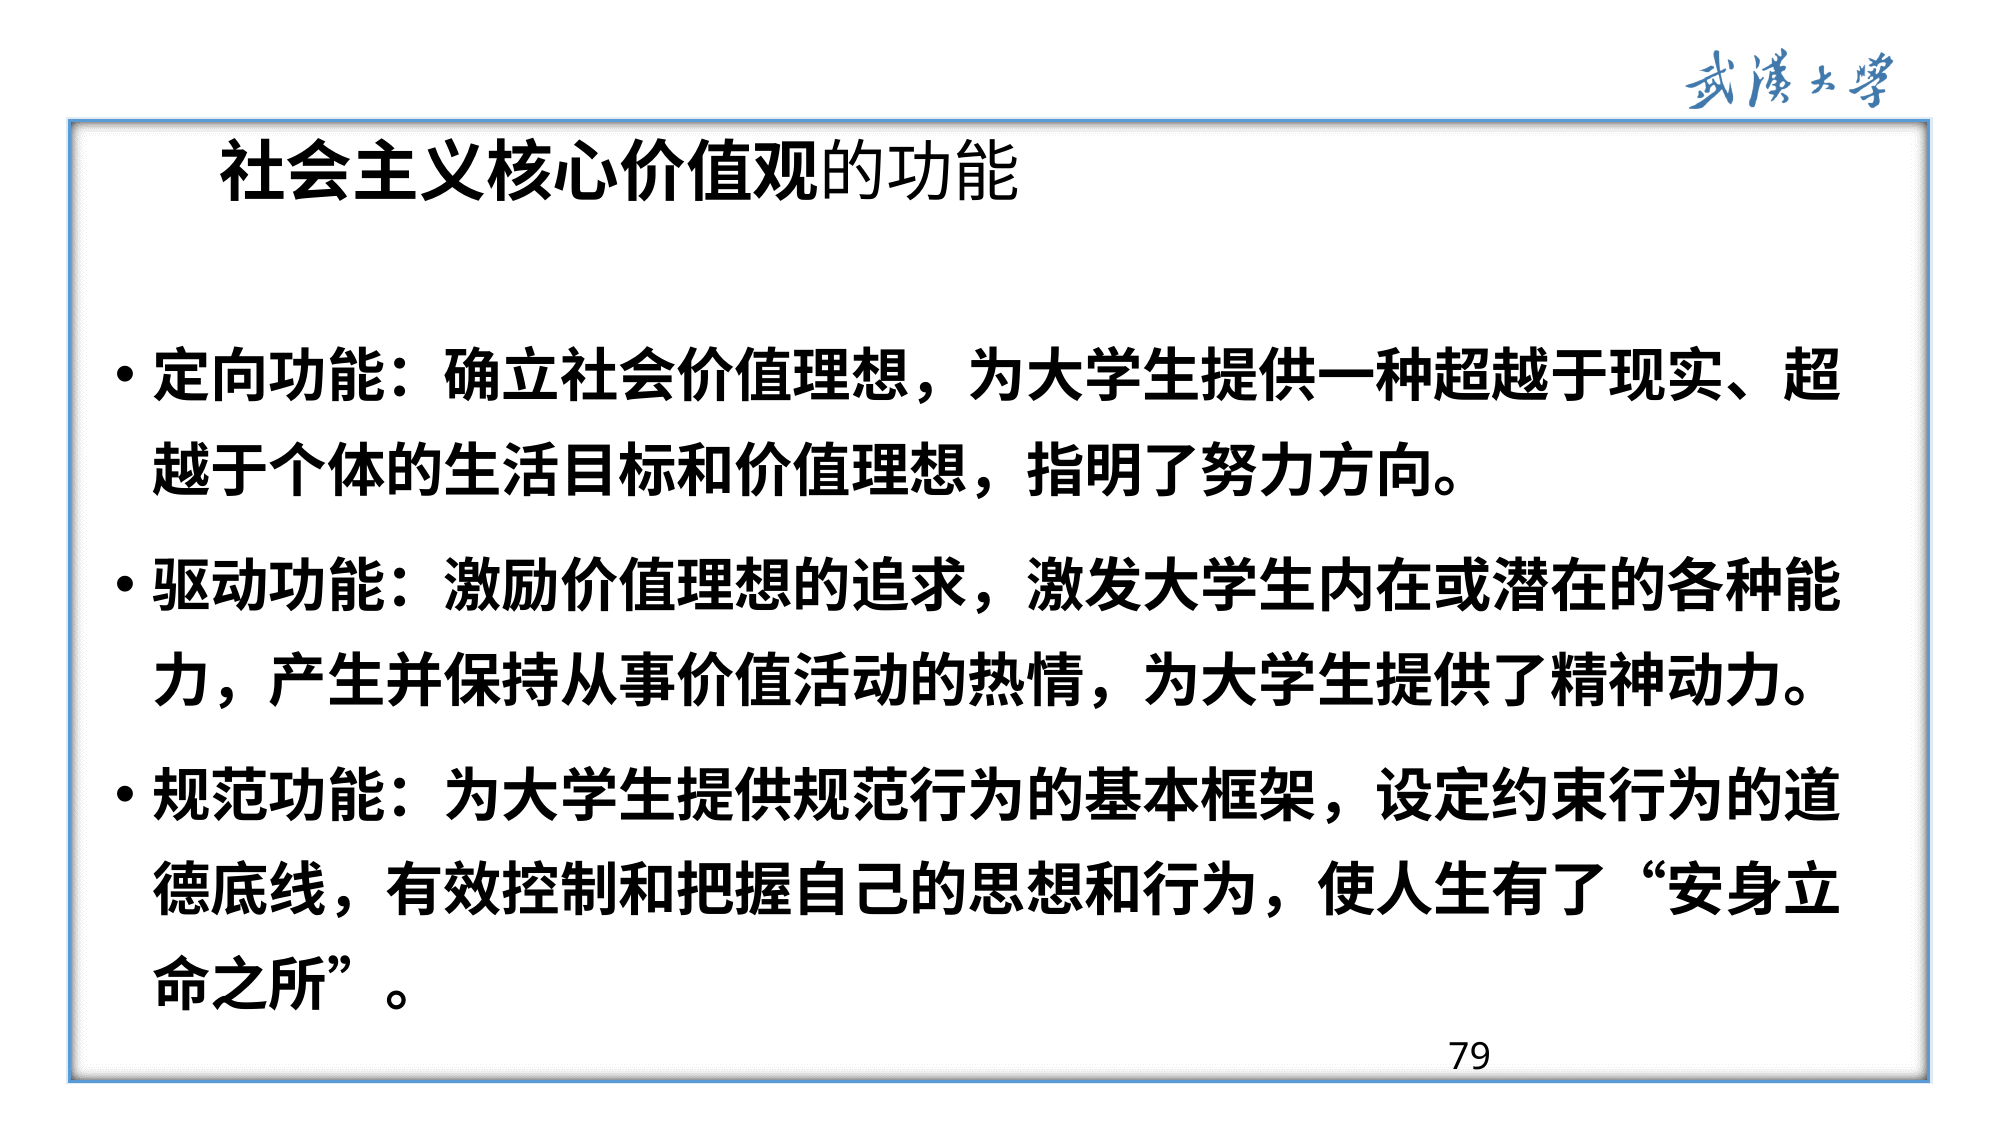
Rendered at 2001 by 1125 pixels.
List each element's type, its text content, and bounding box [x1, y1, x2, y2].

picture [66, 117, 1933, 1084]
list 定向功能：确立社会价值理想，为大学生提供一种超越于现实、超越于个体的生活目标和价值理想，指明了努力方向。 驱动功能：激励价值理想的追求，激发大学生内在或潜在的各种能力，产生并保持从事价值活动的热情，为大学生提供了精神动力。 规范功能：为大学生提供规范行为的基本框架，设定约束行为的道德底线，有效控制和把握自己的思想和行为，使人生有了“安身立命之所”。 [100, 306, 1900, 1050]
title 社会主义核心价值观的功能 [204, 130, 1642, 238]
slide_number 79 [1433, 1024, 1900, 1103]
